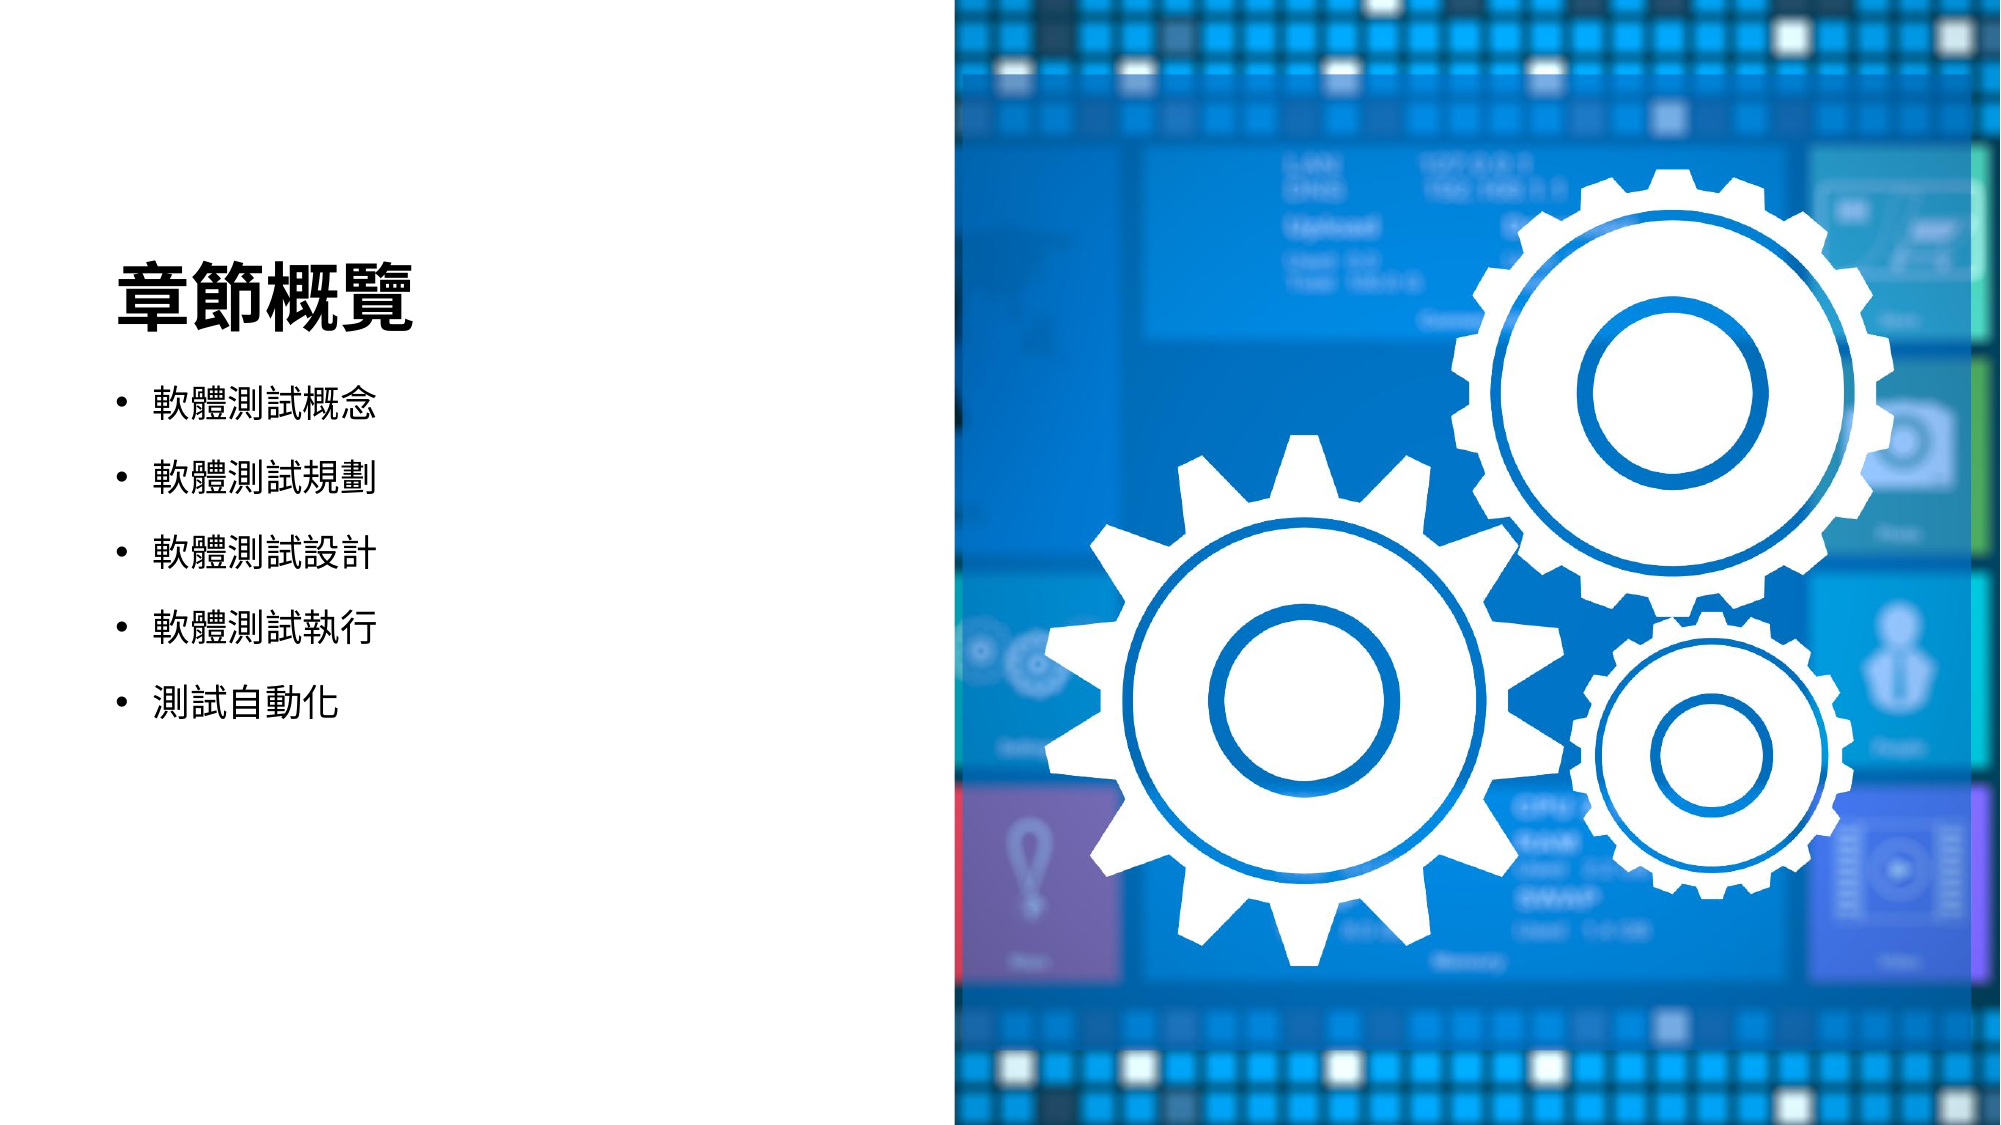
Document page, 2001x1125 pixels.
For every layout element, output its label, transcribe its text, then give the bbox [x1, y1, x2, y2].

title 章節概覽 [100, 98, 816, 350]
text_box [0, 0, 954, 1125]
list 軟體測試概念 軟體測試規劃 軟體測試設計 軟體測試執行 測試自動化 [100, 363, 816, 1035]
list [954, 0, 2000, 1125]
